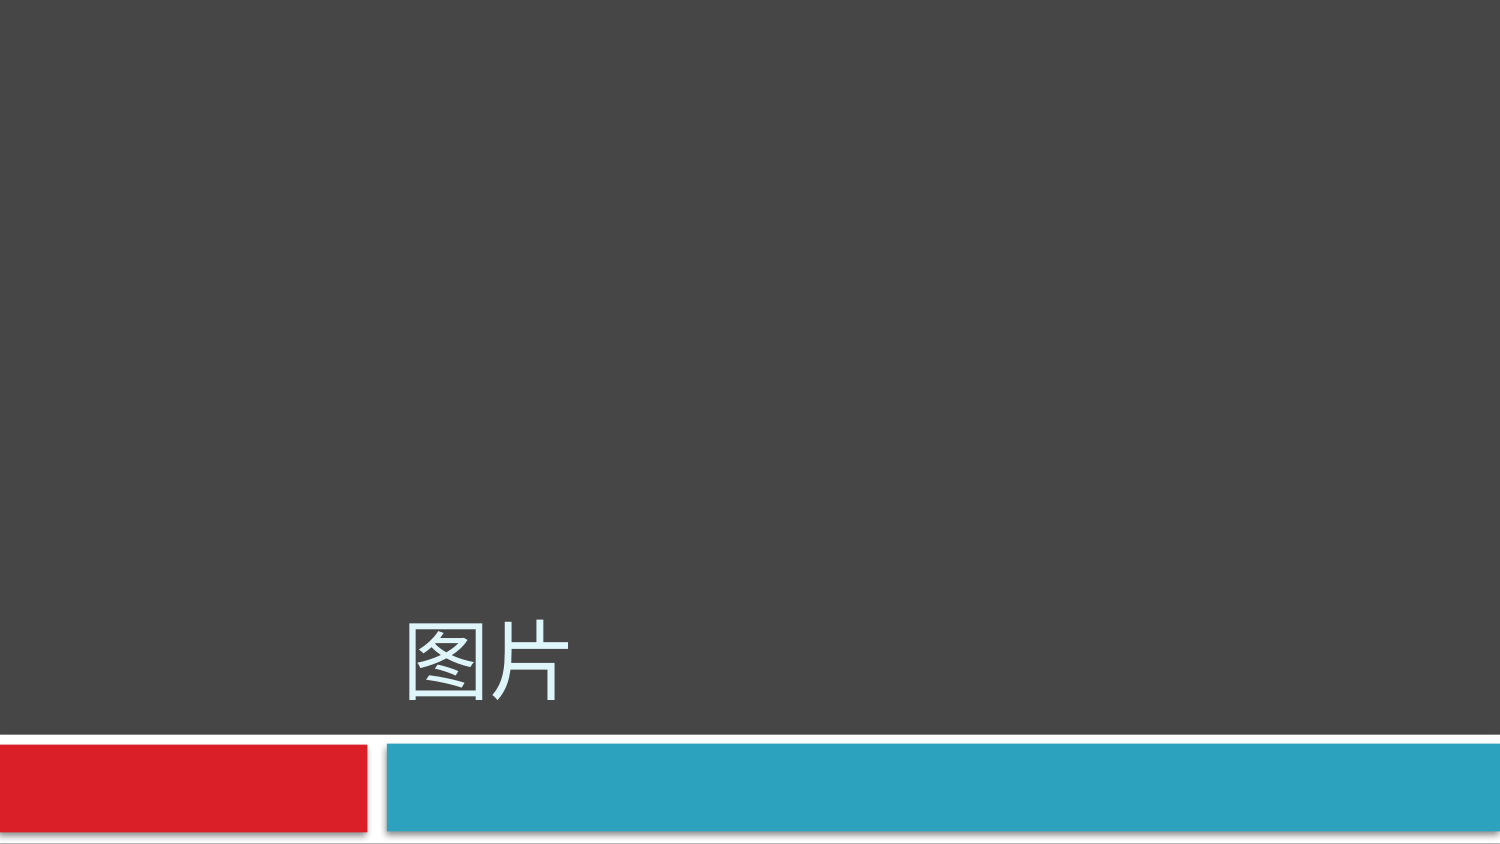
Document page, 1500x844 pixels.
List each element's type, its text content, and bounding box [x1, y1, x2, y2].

title 图片 [387, 384, 1450, 719]
